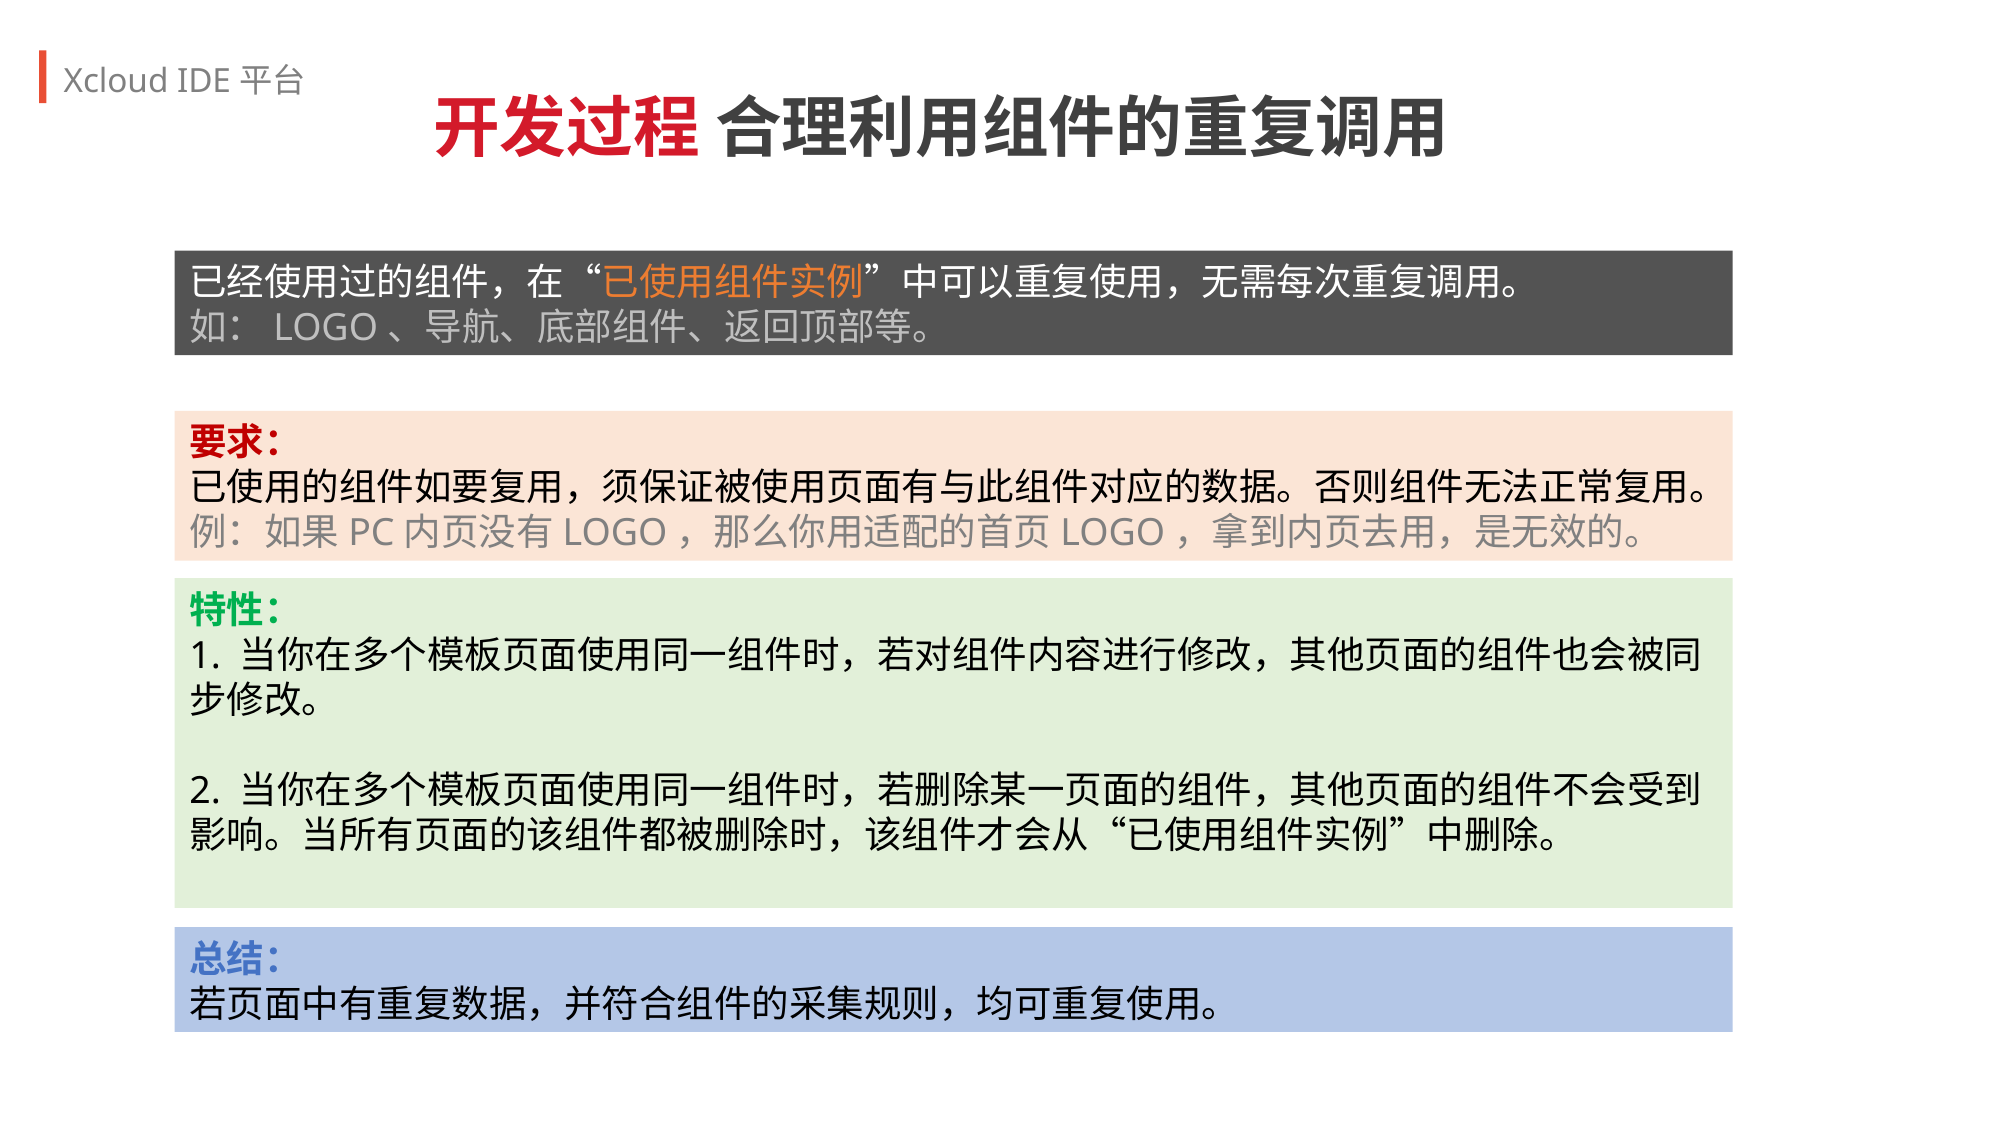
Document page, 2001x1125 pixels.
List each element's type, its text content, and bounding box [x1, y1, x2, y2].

text_box 总结： 若页面中有重复数据，并符合组件的采集规则，均可重复使用。 [174, 927, 1733, 1032]
text_box 要求： 已使用的组件如要复用，须保证被使用页面有与此组件对应的数据。否则组件无法正常复用。 例：如果PC内页没有LOGO，那么你用适配的首页LOGO，拿到内页去用，是无效的。 [174, 410, 1733, 561]
text_box Xcloud IDE平台 [63, 59, 314, 100]
text_box 已经使用过的组件，在“已使用组件实例”中可以重复使用，无需每次重复调用。 如：LOGO、导航、底部组件、返回顶部等。 [174, 250, 1733, 356]
text_box [39, 50, 47, 104]
text_box 特性： 1. 当你在多个模板页面使用同一组件时，若对组件内容进行修改，其他页面的组件也会被同步修改。 2. 当你在多个模板页面使用同一组件时，若删除某一页面的组件，其他页面的组件不会受到影响。当所有页面的该组件都被删除时，该组件才会从“已使用组件实例”中删除。 [174, 578, 1733, 908]
text_box 开发过程 合理利用组件的重复调用 [418, 77, 1489, 173]
